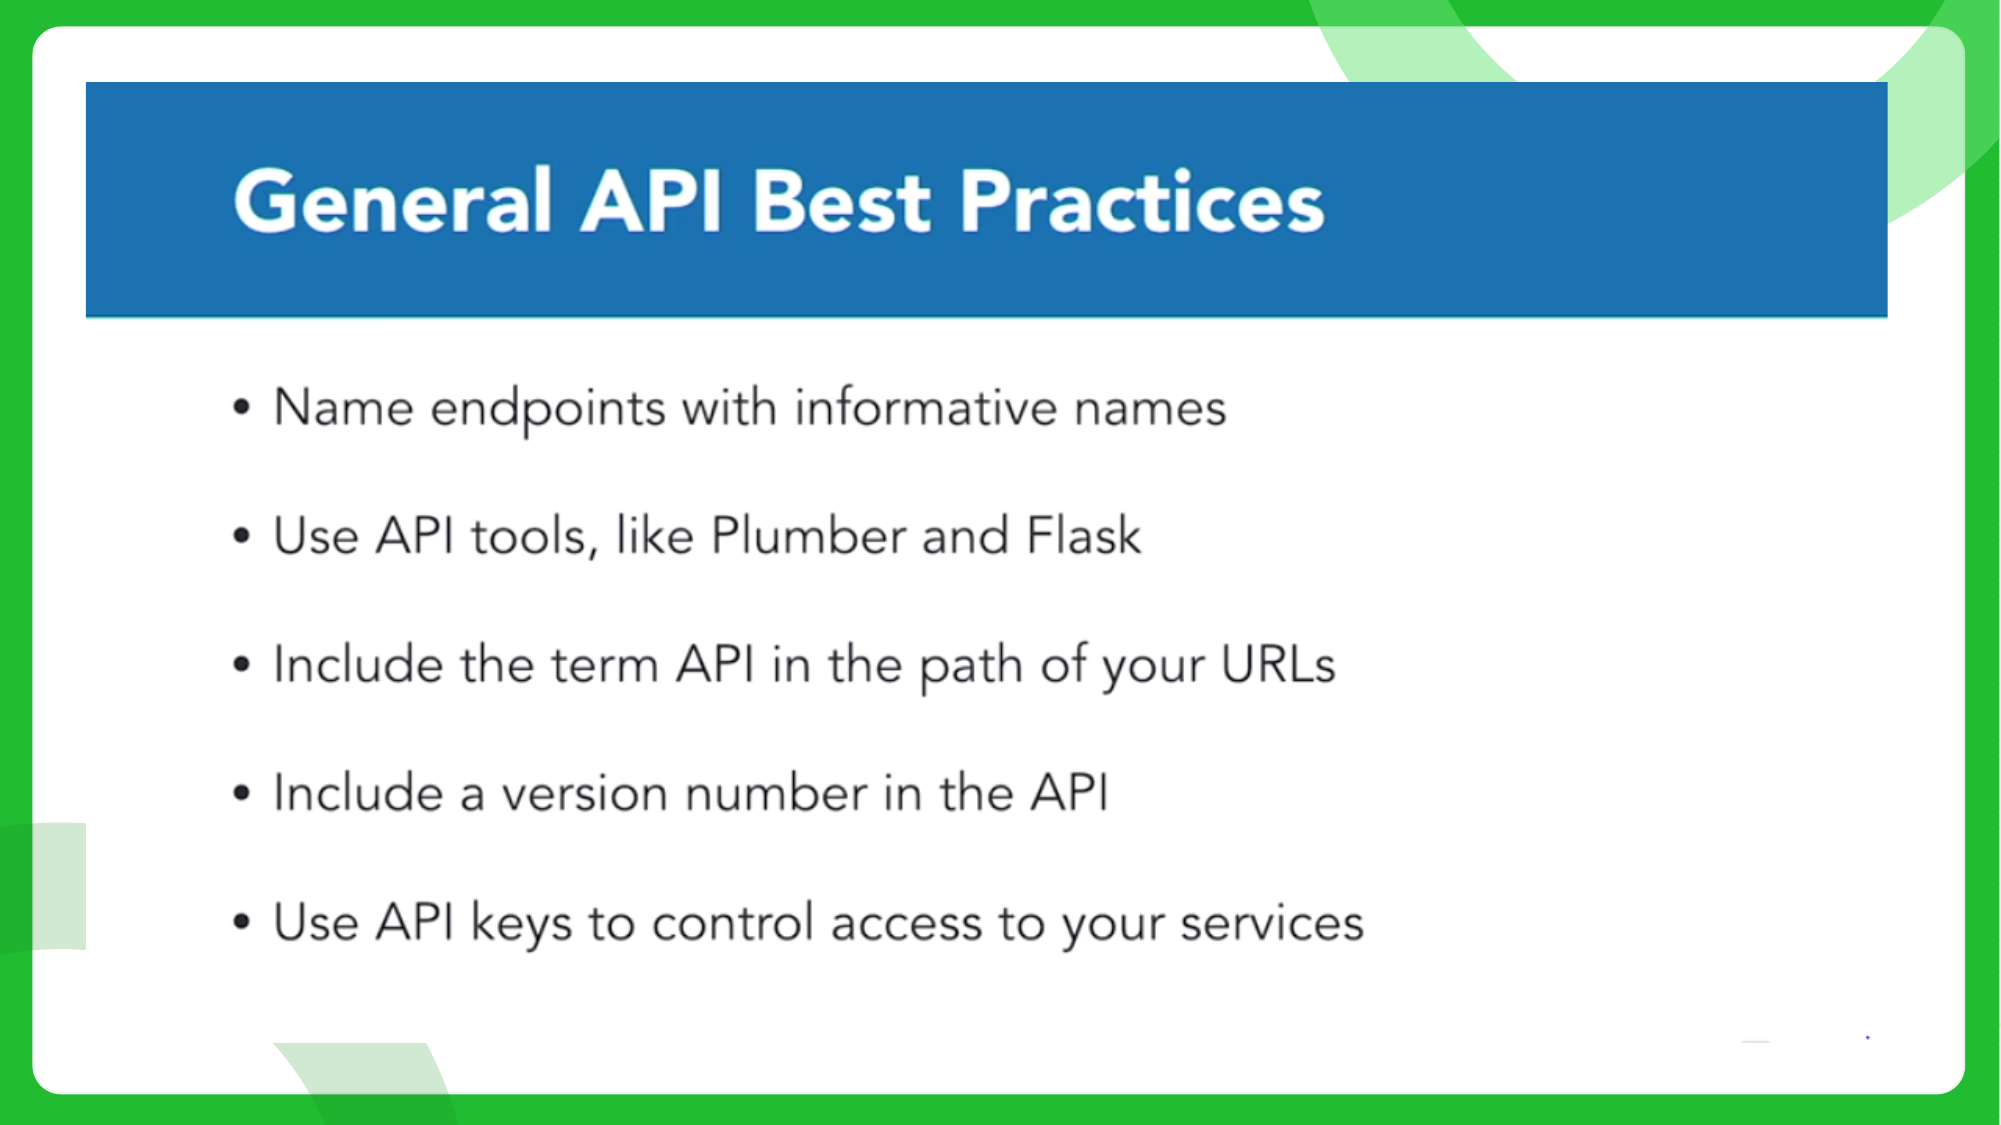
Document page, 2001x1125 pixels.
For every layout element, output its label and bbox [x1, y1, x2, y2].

picture [85, 317, 1888, 1043]
picture [85, 82, 1888, 314]
